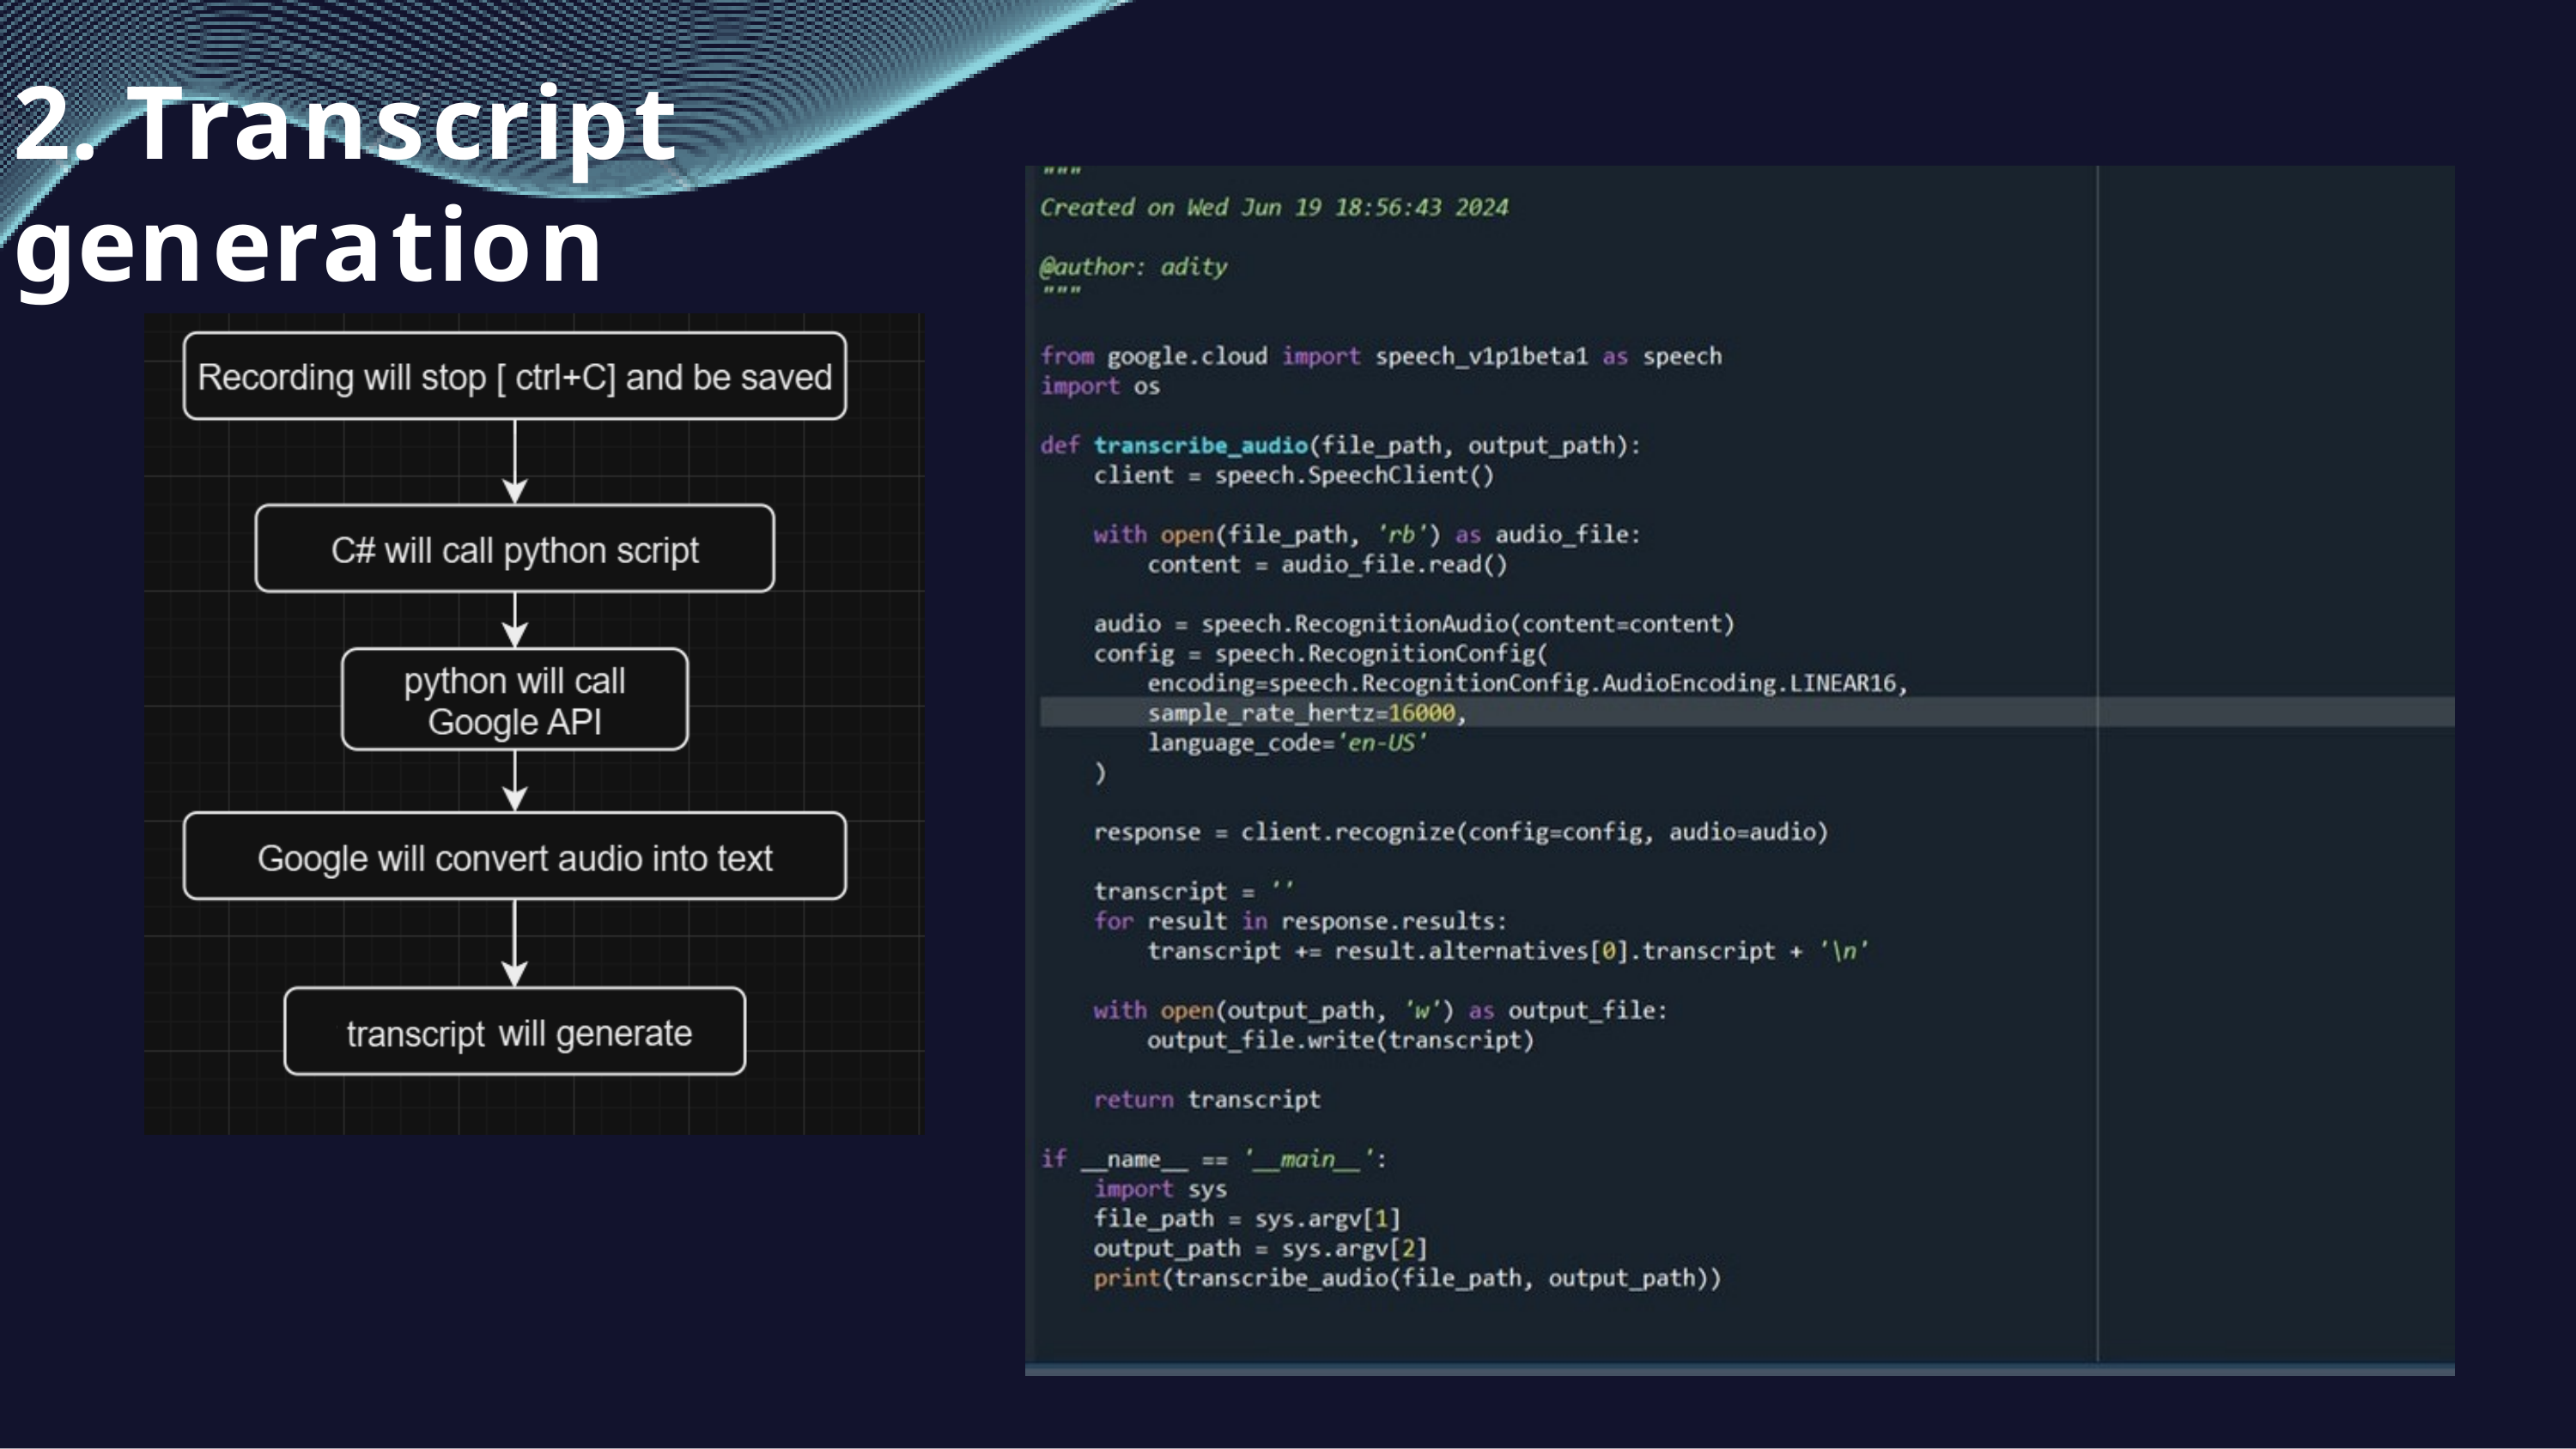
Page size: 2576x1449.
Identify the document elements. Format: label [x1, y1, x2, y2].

text_box [0, 0, 2455, 1377]
